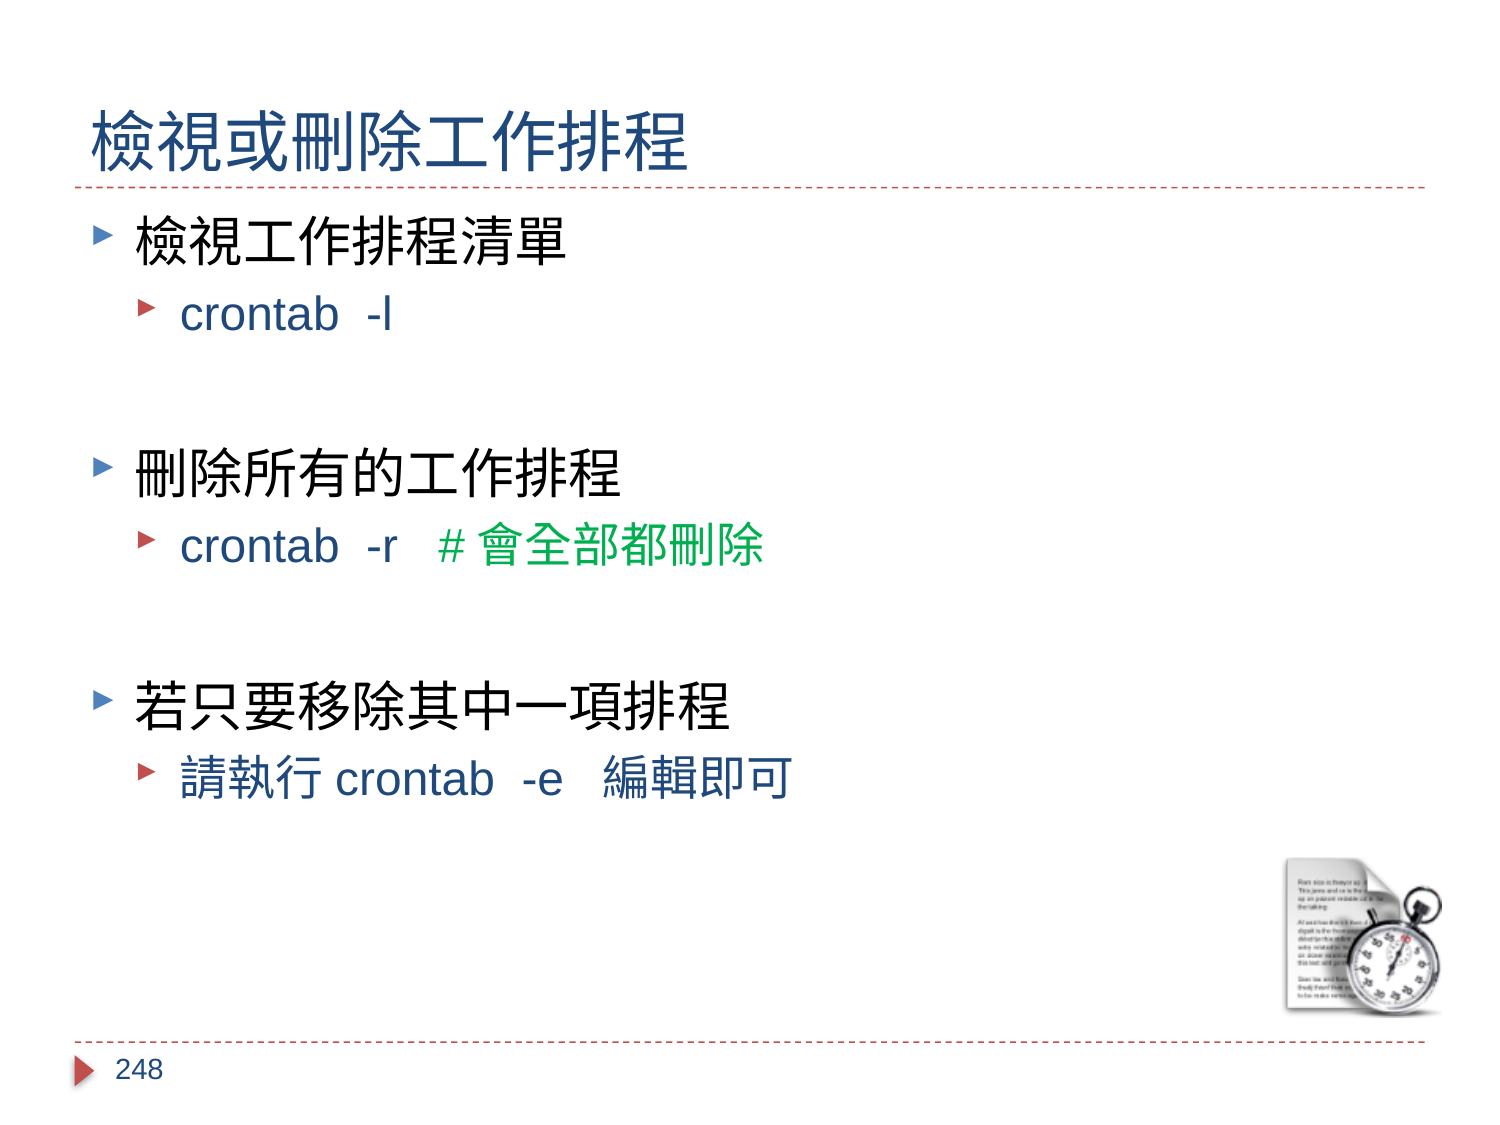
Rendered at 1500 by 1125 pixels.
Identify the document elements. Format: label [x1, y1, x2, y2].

title [75, 24, 1425, 188]
slide_number [100, 1042, 426, 1103]
list [75, 200, 1425, 1010]
picture [1281, 857, 1442, 1019]
